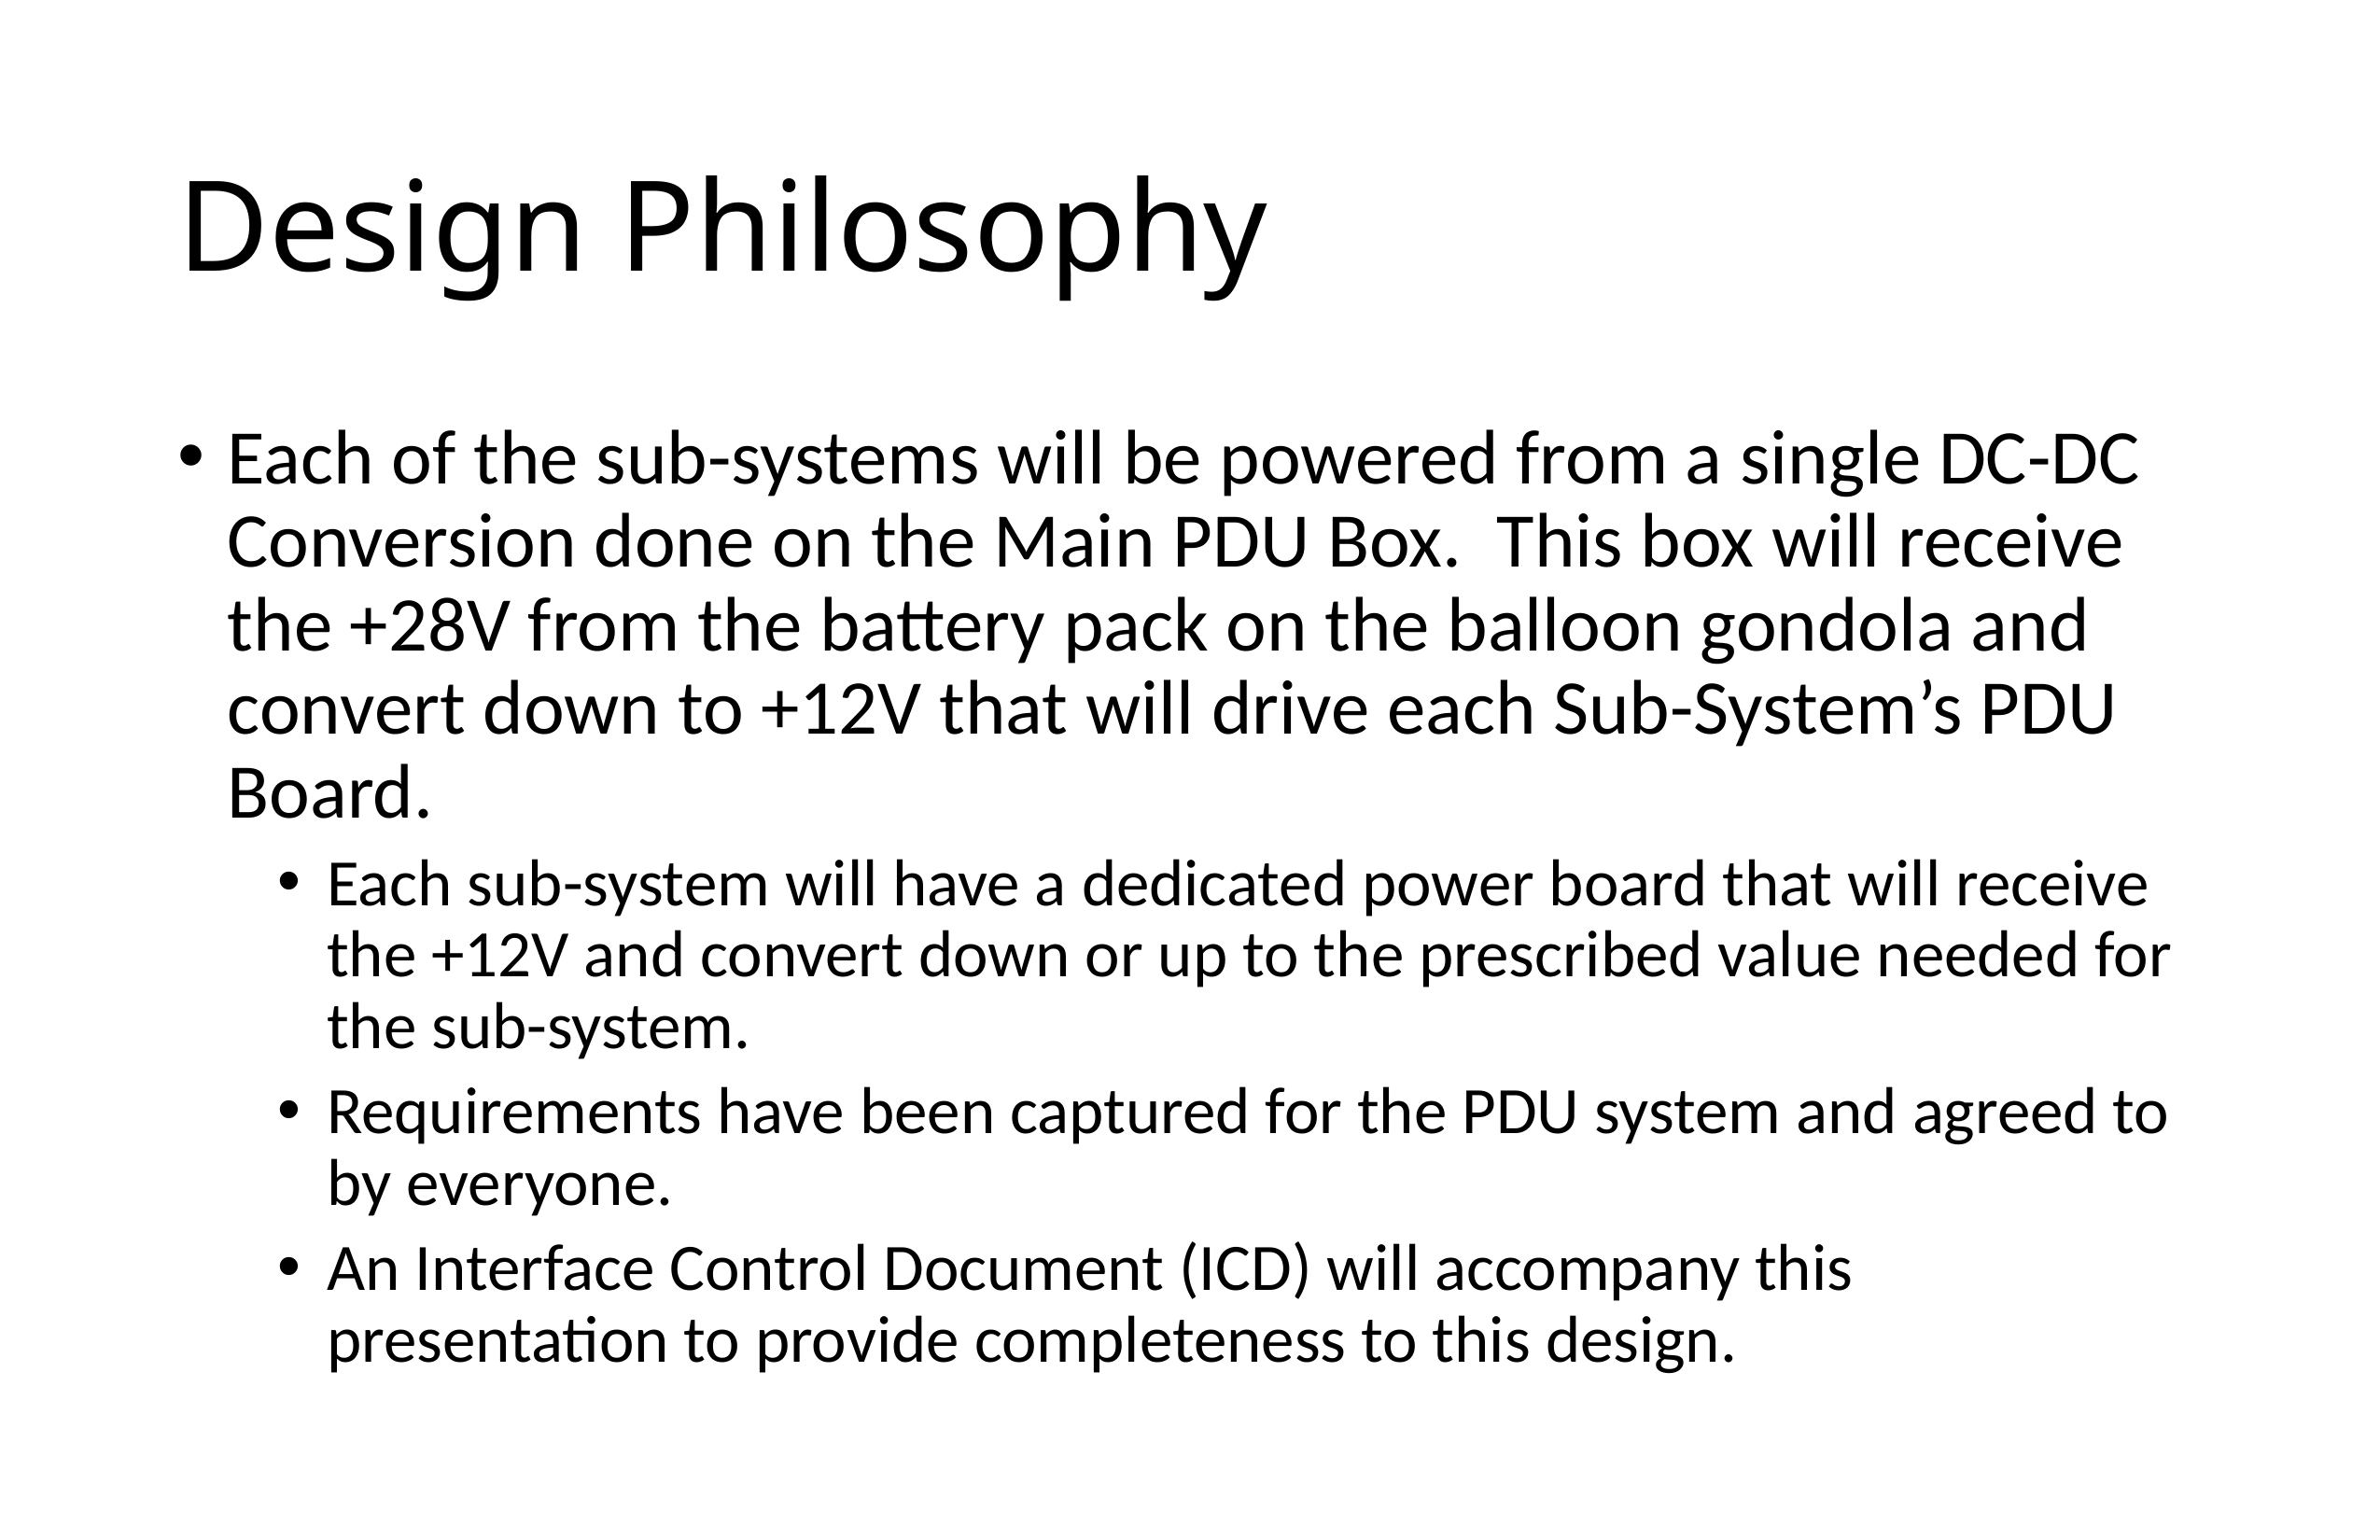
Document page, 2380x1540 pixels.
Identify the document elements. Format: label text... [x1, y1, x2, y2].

list Each of the sub-systems will be powered from a single DC-DC Conversion done on the Main PDU Box. This box will receive the +28V from the battery pack on the balloon gondola and convert down to +12V that will drive each Sub-System’s PDU Board. Each sub-system will have a dedicated power board that will receive the +12V and convert down or up to the prescribed value needed for the sub-system. Requirements have been captured for the PDU system and agreed to by everyone. An Interface Control Document (ICD) will accompany this presentation to provide completeness to this design. [163, 410, 2217, 1388]
title Design Philosophy [163, 81, 2217, 380]
